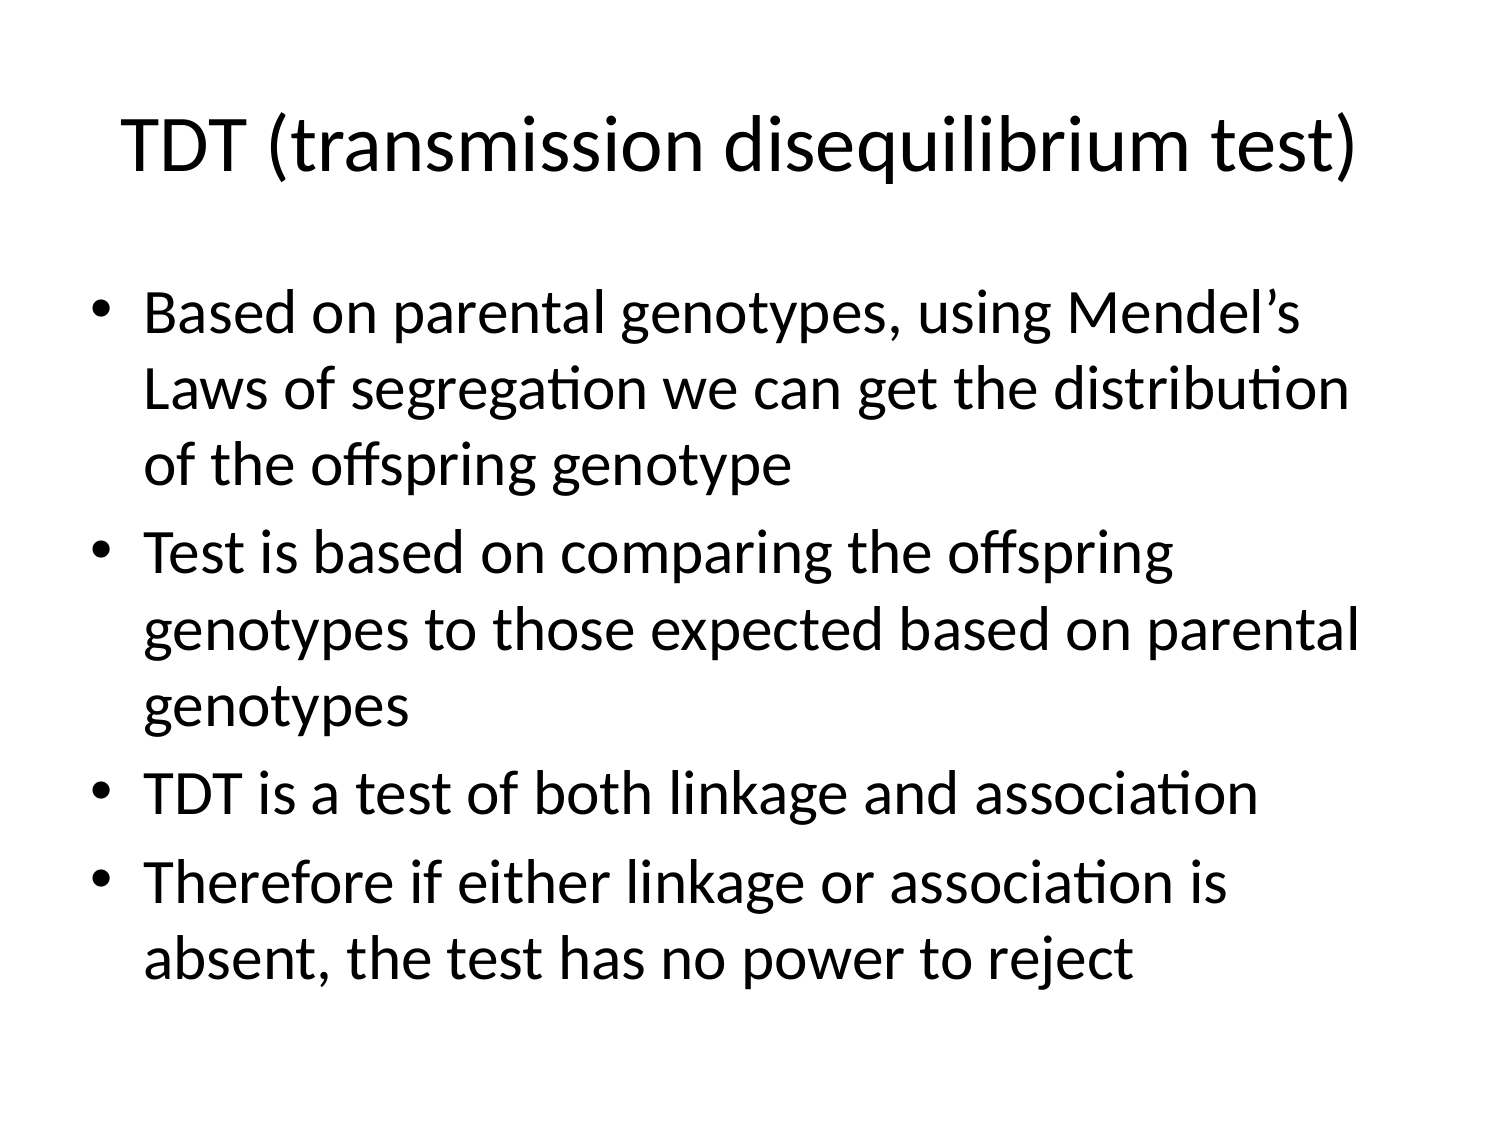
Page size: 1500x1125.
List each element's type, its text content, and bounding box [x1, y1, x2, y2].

title TDT (transmission disequilibrium test) [75, 45, 1425, 233]
list Based on parental genotypes, using Mendel’s Laws of segregation we can get the distribution of the offspring genotype Test is based on comparing the offspring genotypes to those expected based on parental genotypes TDT is a test of both linkage and association Therefore if either linkage or association is absent, the test has no power to reject [75, 262, 1425, 1005]
